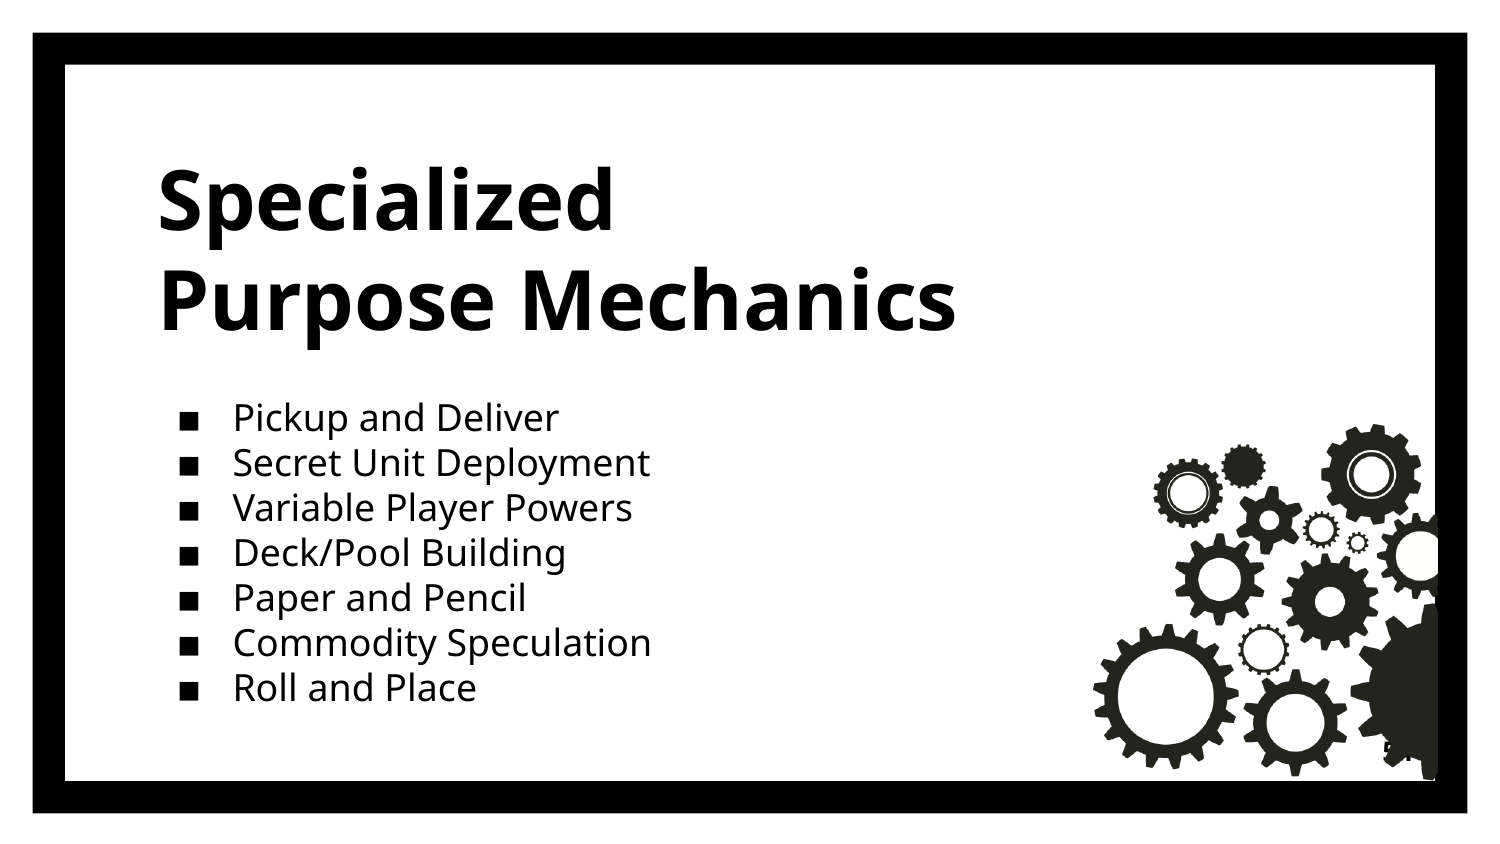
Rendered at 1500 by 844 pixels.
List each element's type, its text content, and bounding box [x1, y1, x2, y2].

title Specialized Purpose Mechanics [142, 139, 978, 363]
list Pickup and Deliver Secret Unit Deployment Variable Player Powers Deck/Pool Building Paper and Pencil Commodity Speculation Roll and Place [142, 379, 876, 709]
picture [1093, 424, 1438, 844]
